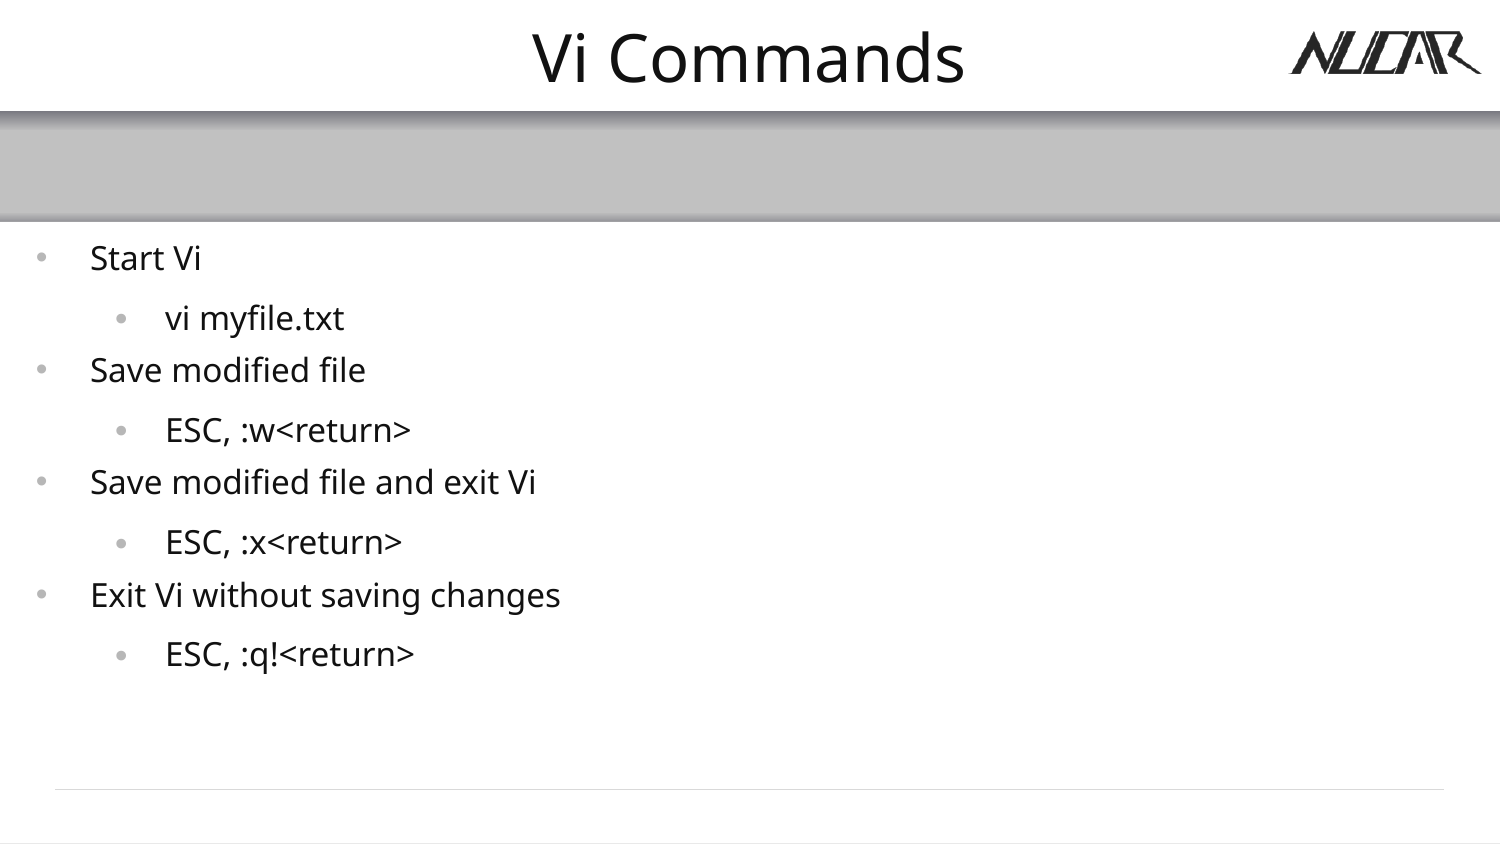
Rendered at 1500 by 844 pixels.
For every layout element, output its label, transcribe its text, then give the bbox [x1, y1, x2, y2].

list Start Vi vi myfile.txt Save modified file ESC, :w<return> Save modified file and exit Vi ESC, :x<return> Exit Vi without saving changes ESC, :q!<return> [0, 221, 1500, 735]
title Vi Commands [97, 0, 1403, 111]
